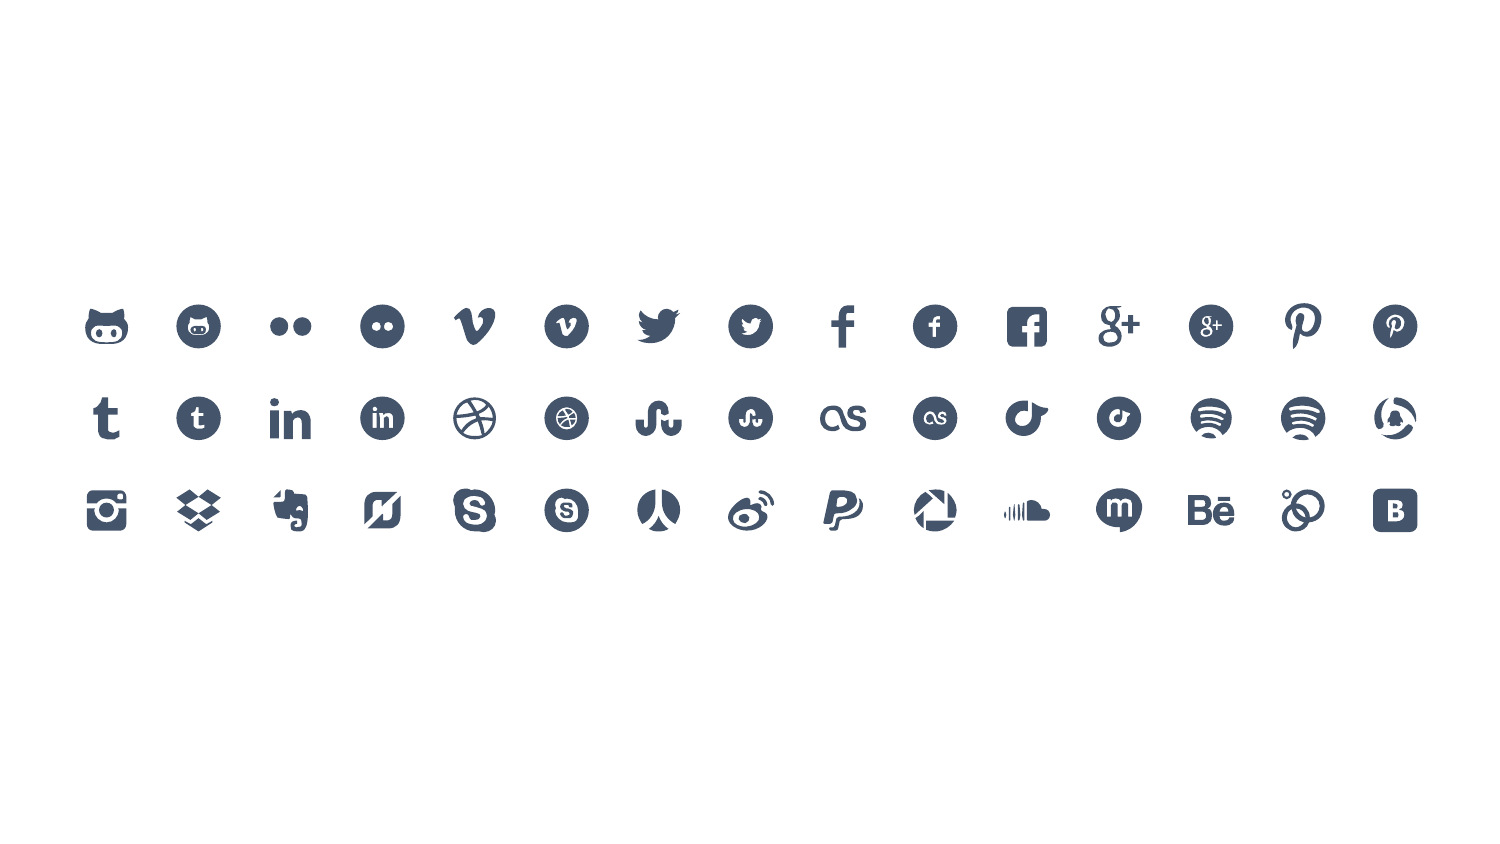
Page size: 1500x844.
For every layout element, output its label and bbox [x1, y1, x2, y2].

text_box [1281, 489, 1325, 532]
text_box [1292, 434, 1309, 441]
text_box [912, 396, 958, 441]
text_box [1005, 400, 1049, 437]
text_box [637, 489, 656, 524]
text_box [1374, 398, 1389, 430]
text_box [273, 490, 281, 498]
text_box [1098, 306, 1122, 347]
text_box [926, 520, 955, 532]
text_box [831, 305, 855, 348]
text_box [367, 495, 401, 529]
text_box [293, 317, 312, 336]
text_box [270, 410, 279, 439]
text_box [270, 317, 289, 336]
text_box [1281, 489, 1292, 500]
text_box [1387, 410, 1404, 427]
text_box [915, 510, 924, 529]
text_box [1096, 488, 1143, 533]
text_box [176, 304, 221, 349]
text_box [661, 489, 681, 524]
text_box [544, 396, 589, 441]
text_box [85, 308, 129, 344]
text_box [364, 491, 398, 525]
text_box [176, 396, 221, 441]
text_box [86, 490, 127, 504]
text_box [1217, 496, 1231, 501]
text_box [1381, 424, 1413, 440]
text_box [184, 518, 213, 532]
text_box [1026, 499, 1051, 521]
text_box [453, 488, 497, 533]
text_box [637, 308, 681, 344]
text_box [1373, 304, 1418, 349]
text_box [1280, 396, 1326, 437]
text_box [648, 515, 669, 532]
text_box [928, 489, 945, 505]
text_box [86, 508, 127, 531]
text_box [176, 489, 221, 520]
text_box [283, 410, 311, 440]
text_box [947, 492, 957, 518]
text_box [1188, 495, 1235, 526]
text_box [270, 398, 279, 407]
text_box [1017, 504, 1021, 521]
text_box [1373, 488, 1418, 533]
text_box [544, 488, 589, 533]
text_box [360, 304, 405, 349]
text_box [544, 304, 589, 349]
text_box [1096, 396, 1142, 441]
text_box [912, 304, 958, 349]
text_box [661, 419, 682, 437]
text_box [823, 490, 863, 531]
text_box [1190, 398, 1232, 436]
text_box [728, 497, 768, 531]
text_box [1012, 504, 1016, 521]
text_box [728, 396, 774, 441]
text_box [360, 396, 405, 441]
text_box [1201, 432, 1217, 439]
text_box [93, 397, 120, 440]
text_box [913, 491, 933, 515]
text_box [635, 400, 669, 437]
text_box [1285, 303, 1322, 350]
text_box [1393, 397, 1417, 422]
text_box [1188, 304, 1234, 349]
text_box [453, 397, 497, 440]
text_box [453, 307, 496, 345]
text_box [1007, 306, 1047, 347]
text_box [99, 502, 114, 518]
text_box [758, 496, 768, 506]
text_box [1121, 315, 1140, 334]
text_box [728, 304, 774, 349]
text_box [820, 405, 867, 432]
text_box [273, 489, 308, 532]
text_box [758, 490, 775, 506]
